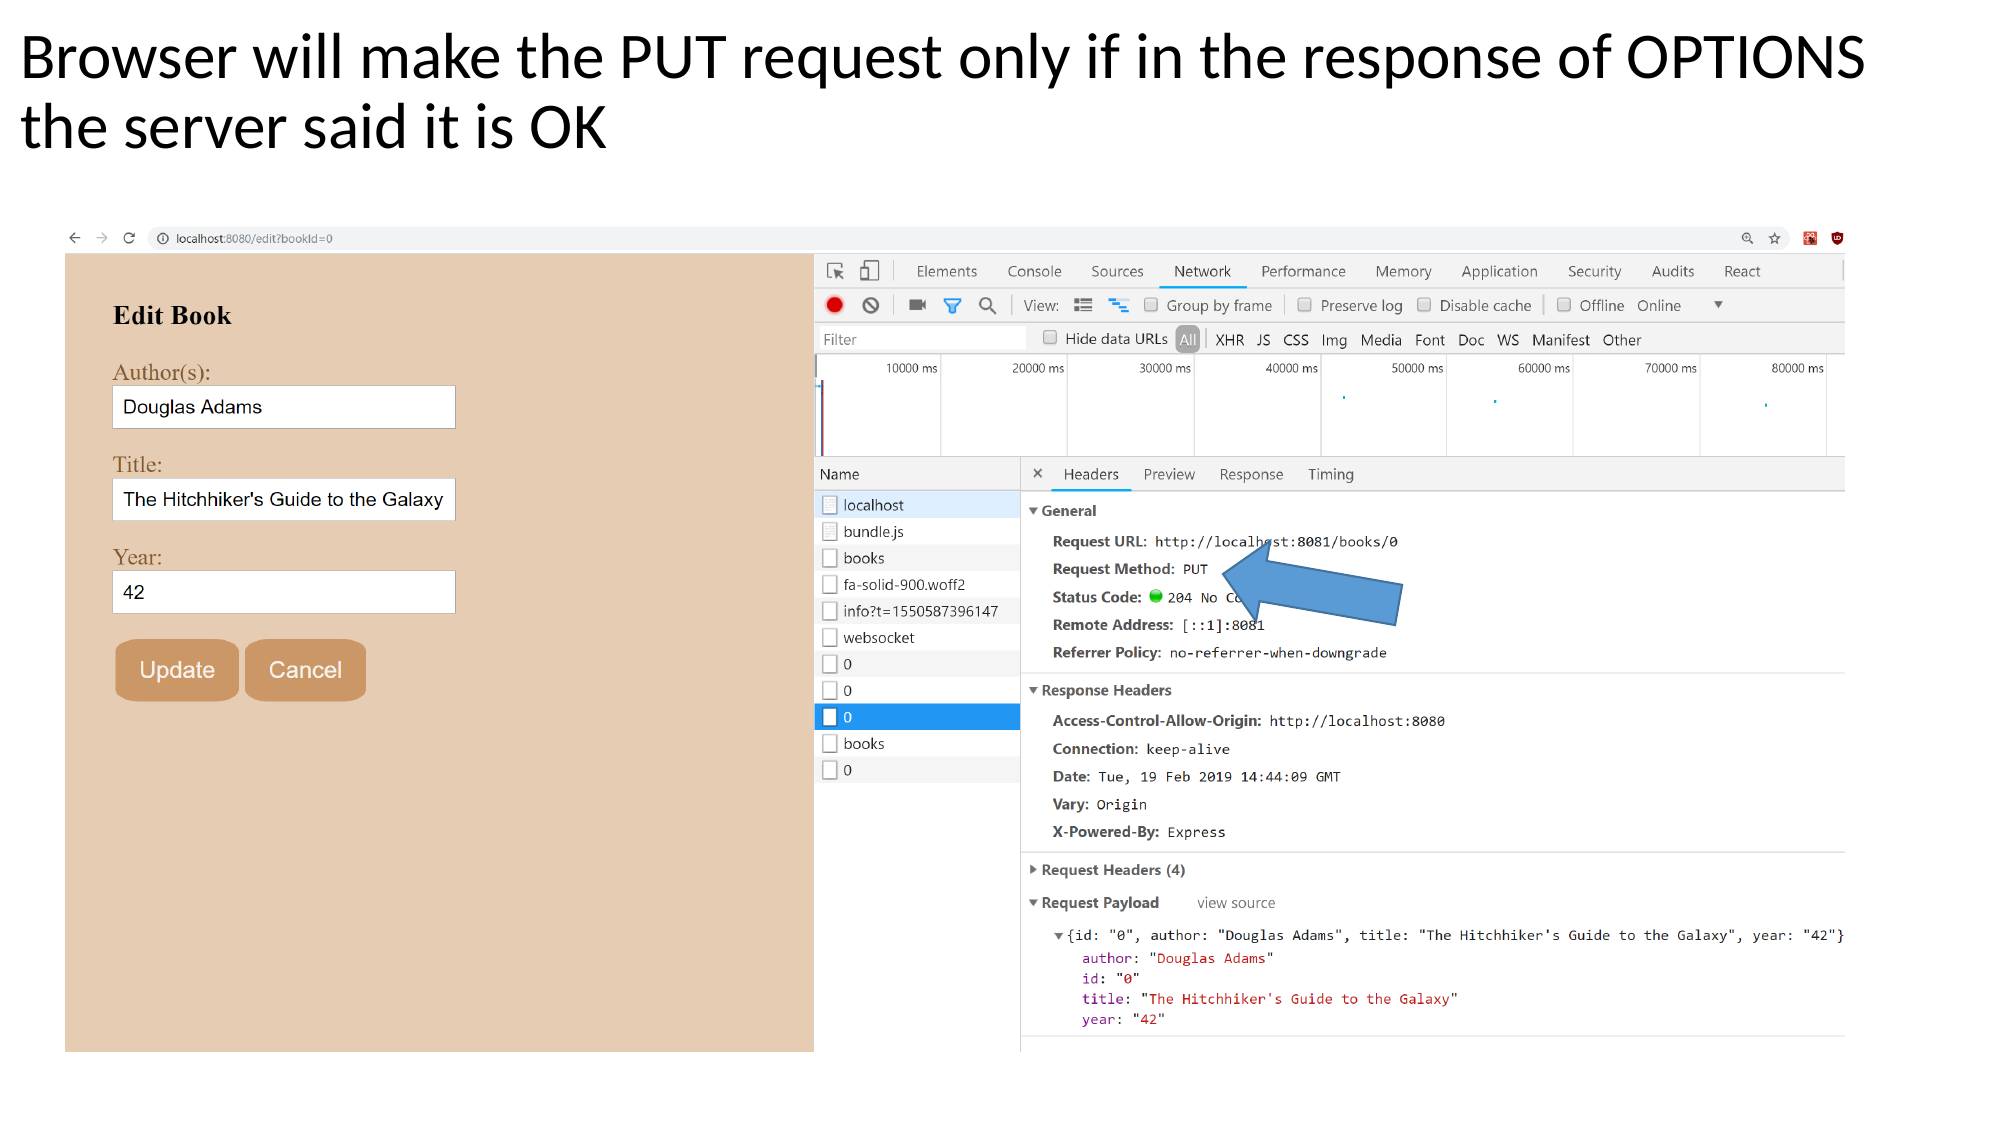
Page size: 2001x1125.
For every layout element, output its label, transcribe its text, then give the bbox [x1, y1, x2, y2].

list Browser will make the PUT request only if in the response of OPTIONS the server said it is OK [5, 14, 1988, 171]
picture [65, 225, 1845, 1052]
